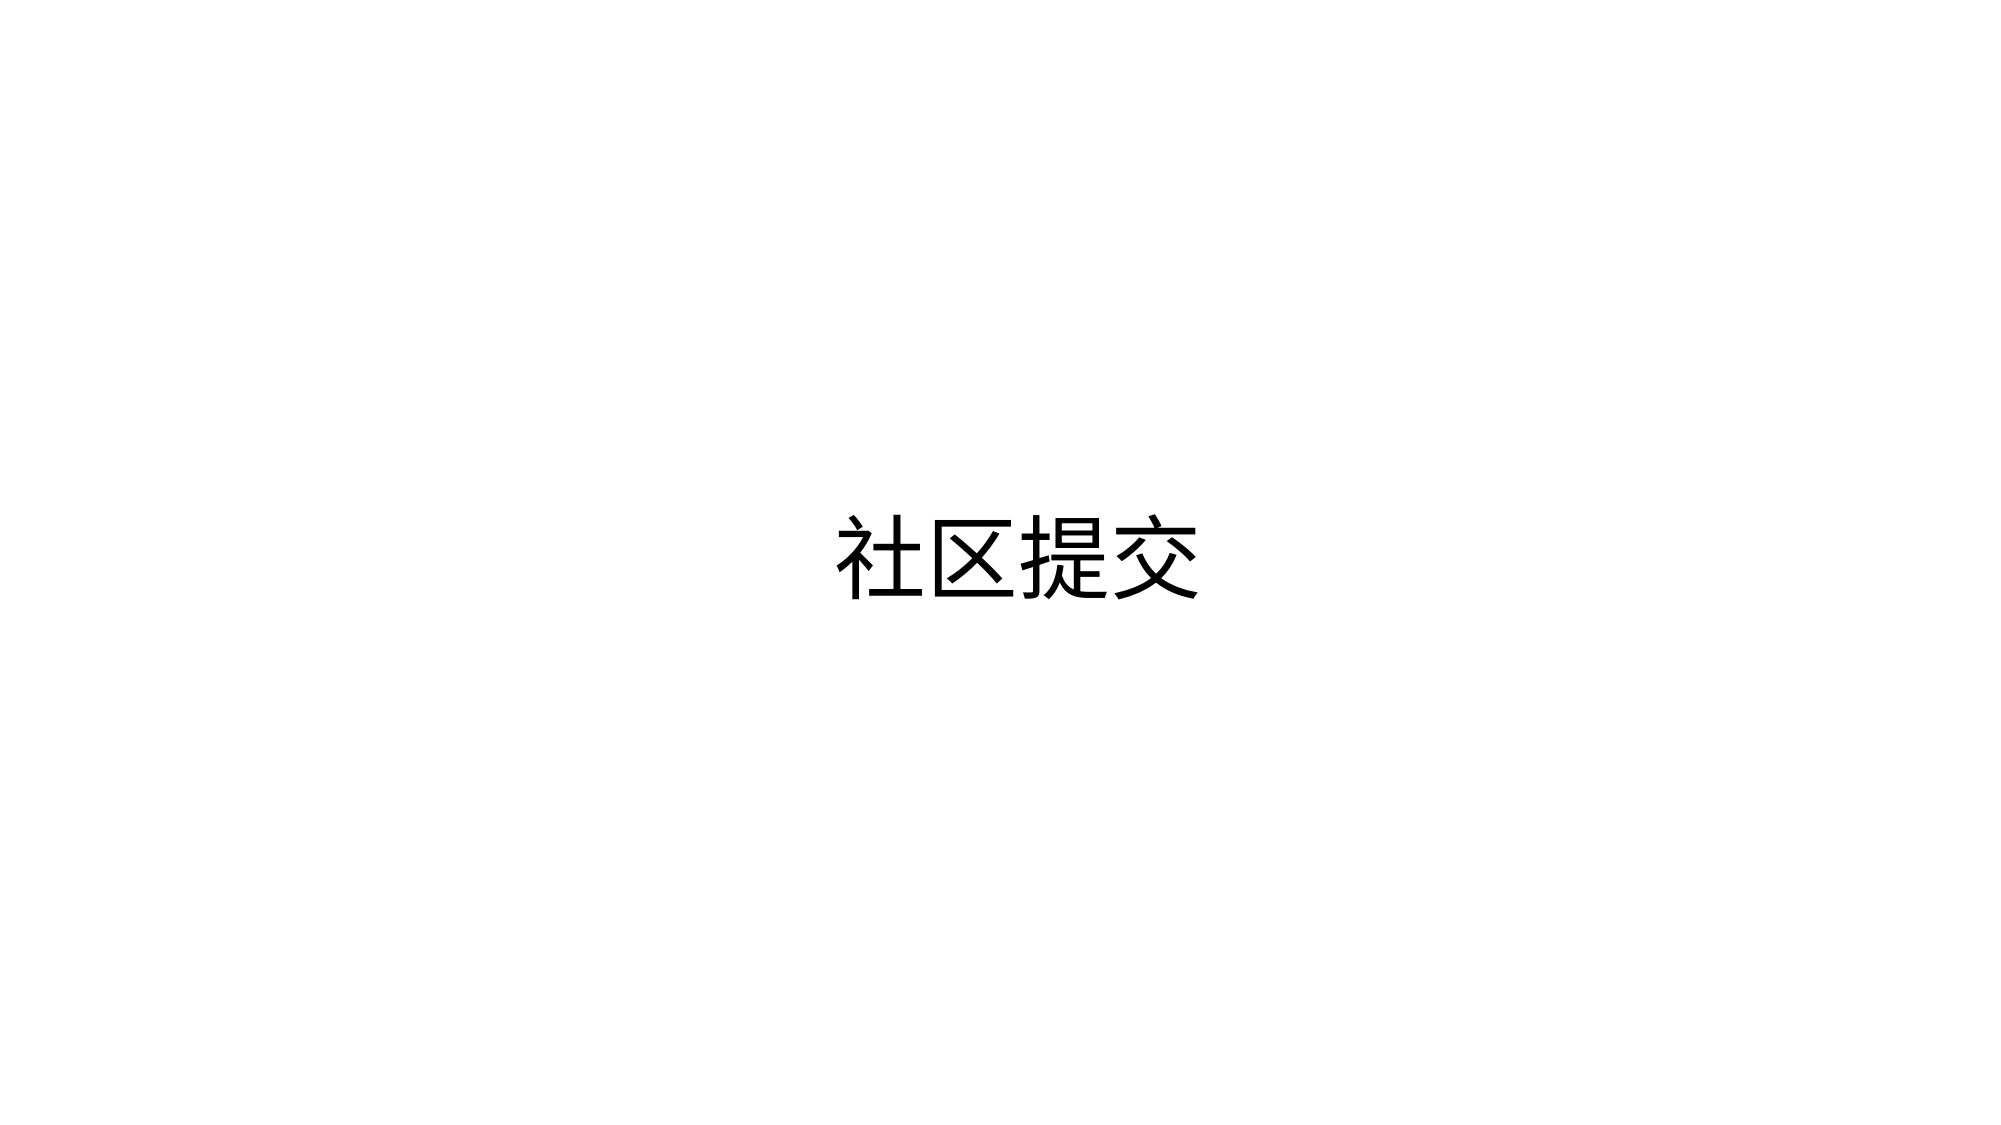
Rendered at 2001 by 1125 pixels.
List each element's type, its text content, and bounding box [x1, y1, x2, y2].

title 社区提交 [156, 453, 1882, 672]
